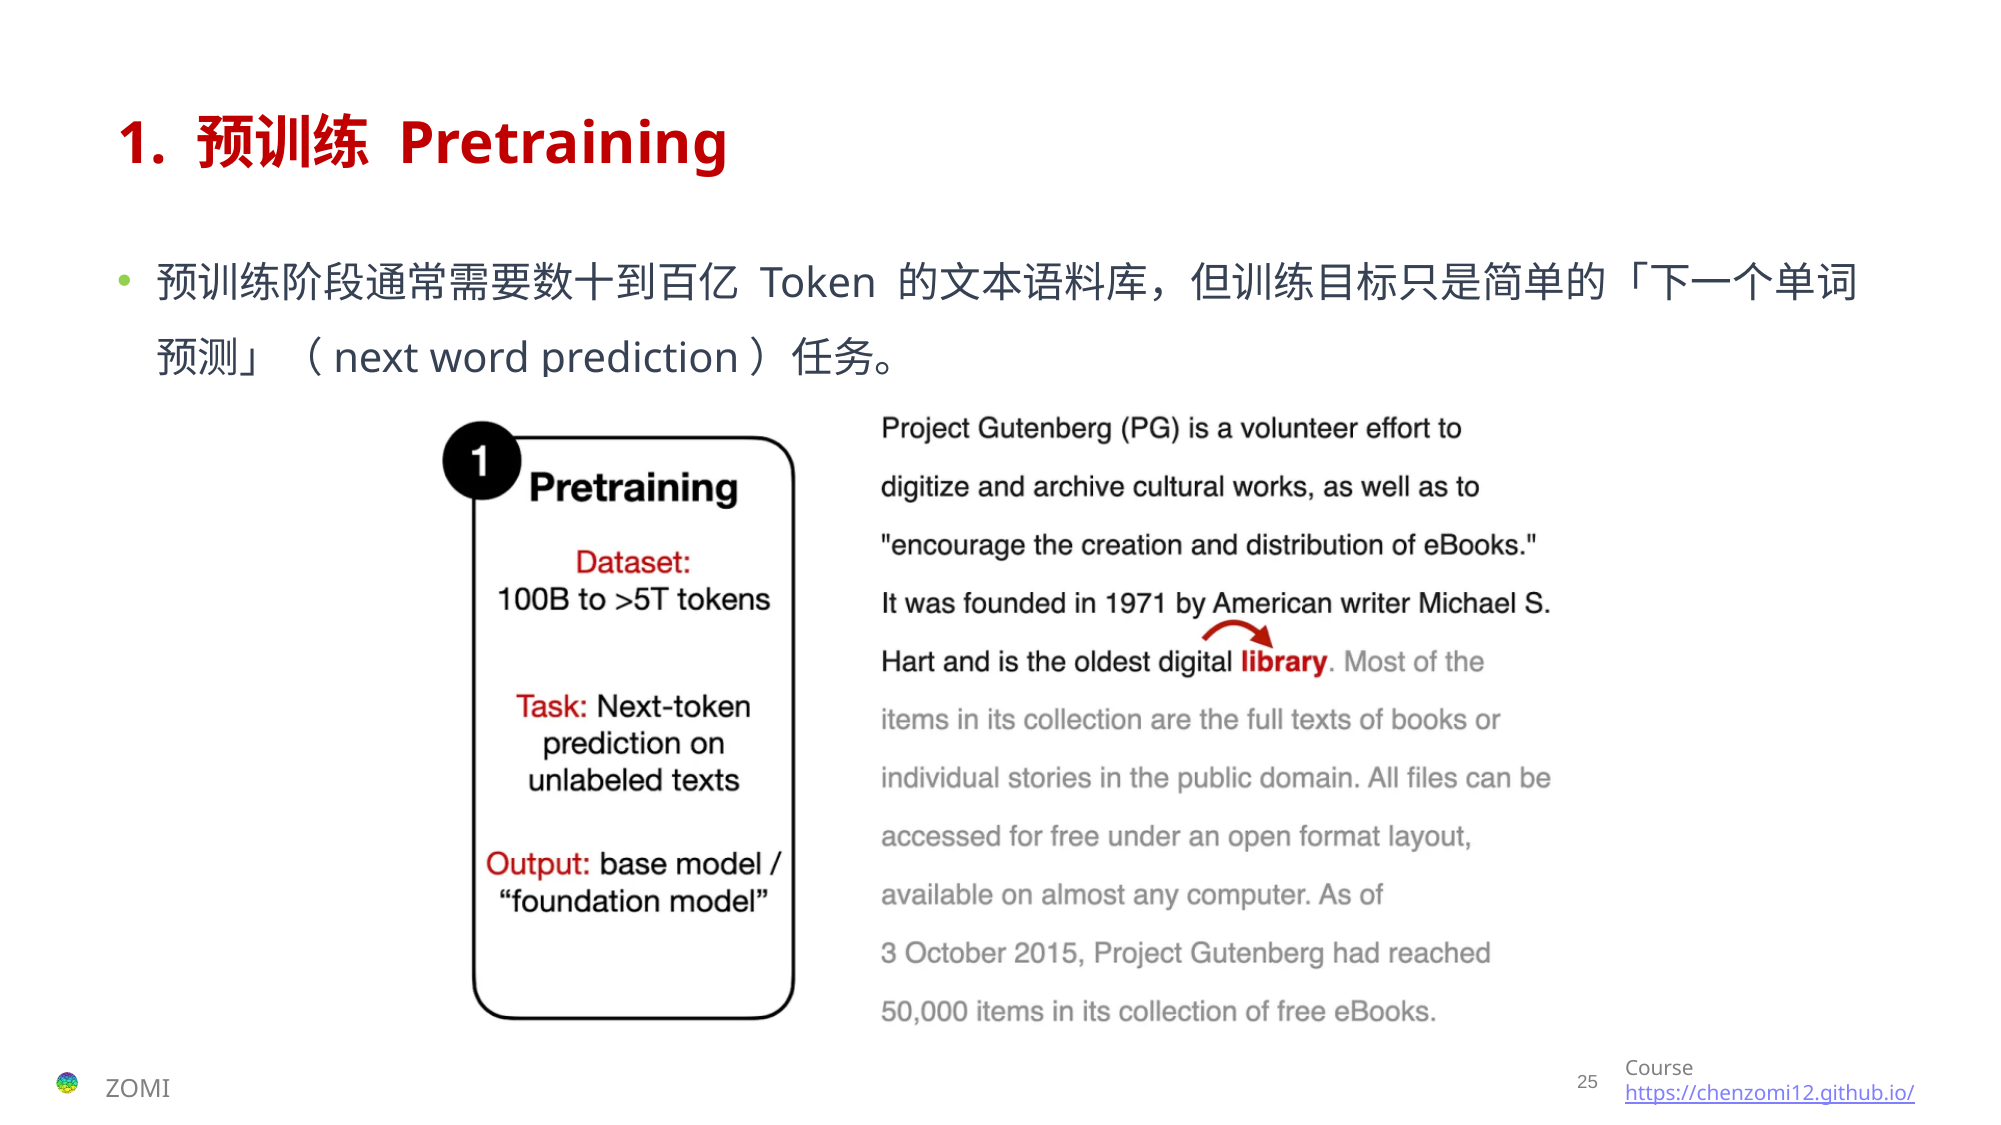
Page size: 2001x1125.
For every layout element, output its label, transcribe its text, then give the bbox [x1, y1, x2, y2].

picture [57, 1073, 77, 1093]
picture [439, 377, 1562, 1043]
list 预训练阶段通常需要数十到百亿 Token 的文本语料库，但训练目标只是简单的「下一个单词预测」（next word prediction）任务。 [102, 223, 1901, 1043]
title 1. 预训练 Pretraining [102, 91, 1901, 189]
